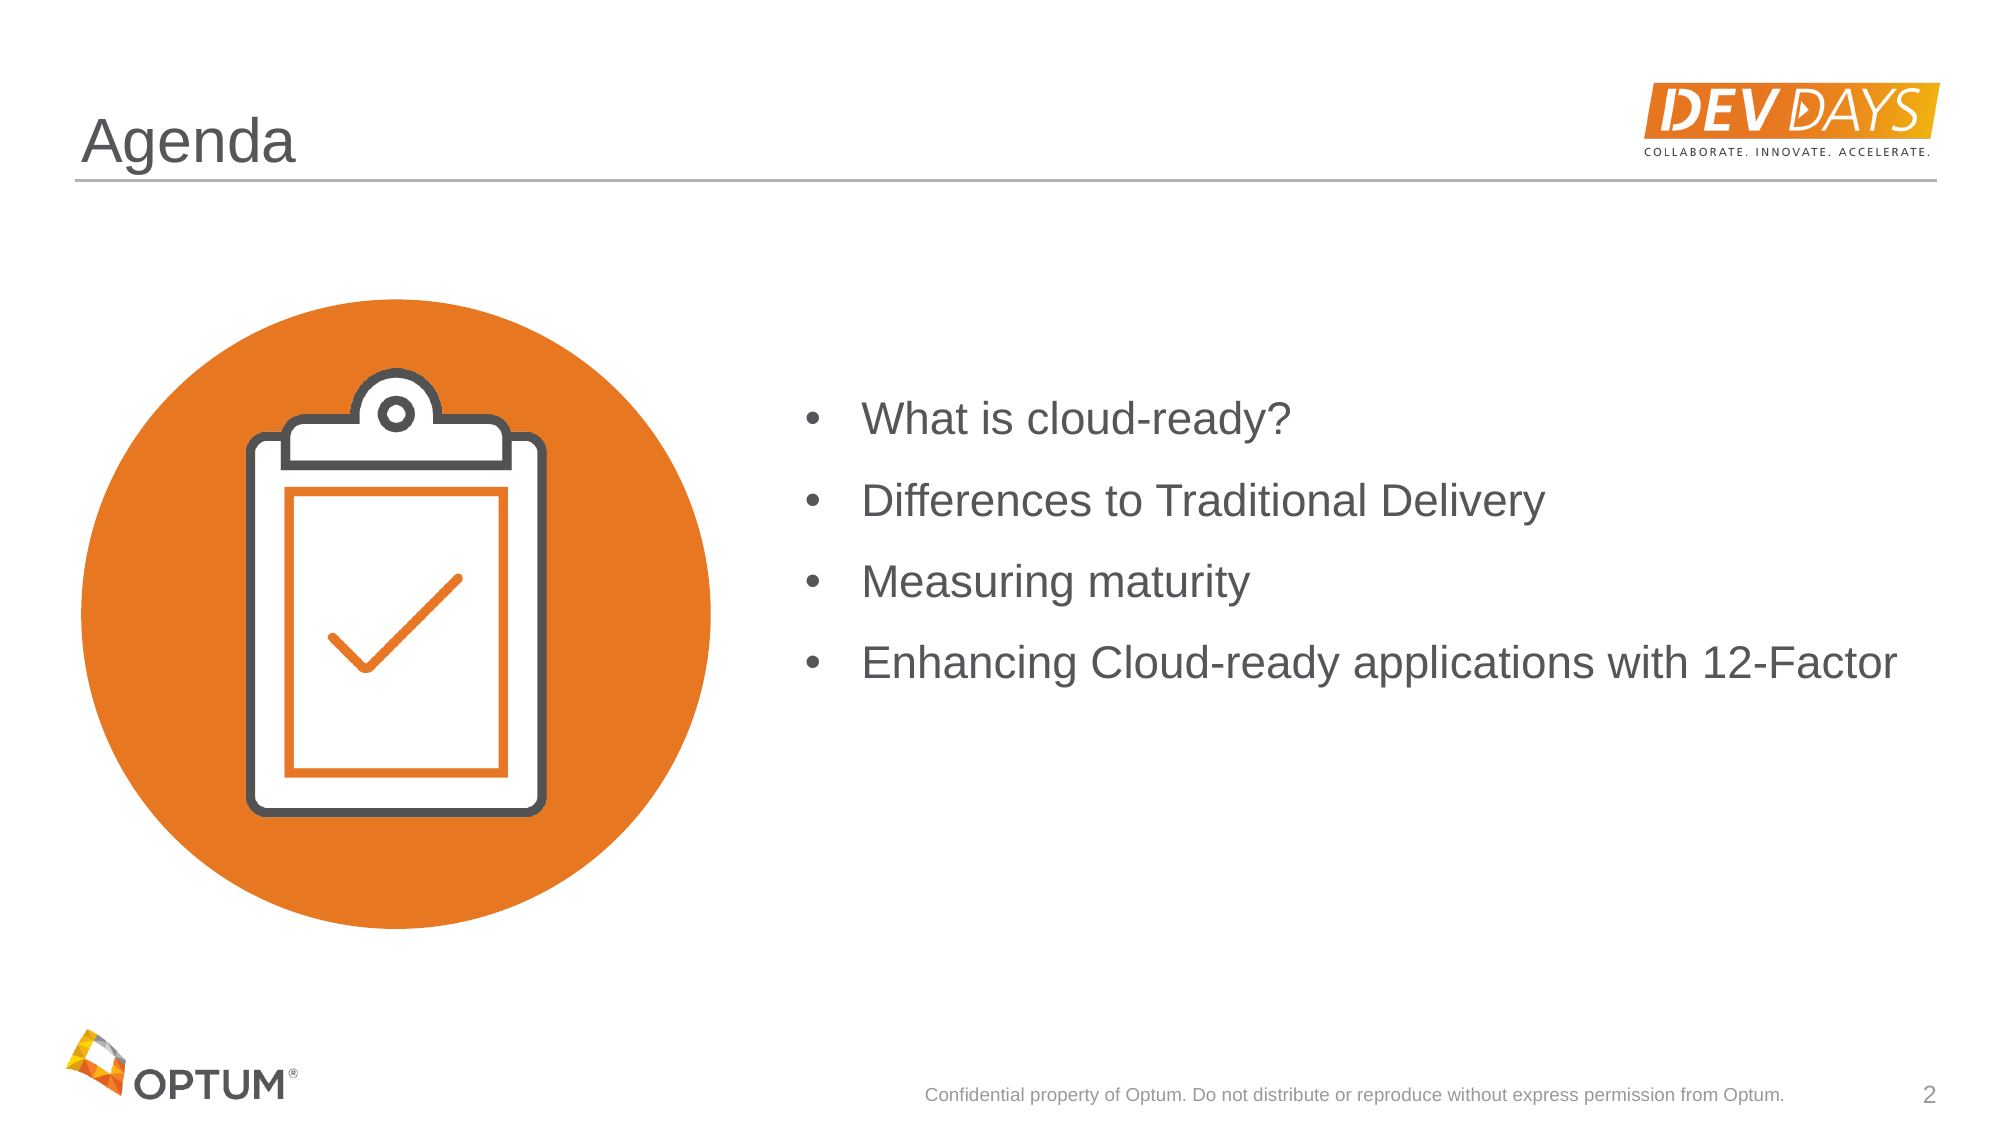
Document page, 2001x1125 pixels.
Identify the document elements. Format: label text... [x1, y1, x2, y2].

text_box [80, 298, 712, 930]
slide_number 2 [1847, 1064, 1937, 1124]
picture [64, 1027, 299, 1101]
picture [239, 359, 553, 826]
footer Confidential property of Optum. Do not distribute or reproduce without express permission from Optum. [868, 1064, 1841, 1124]
list What is cloud-ready? Differences to Traditional Delivery Measuring maturity Enhancing Cloud-ready applications with 12-Factor [804, 392, 1900, 1062]
title Agenda [81, 0, 1416, 177]
